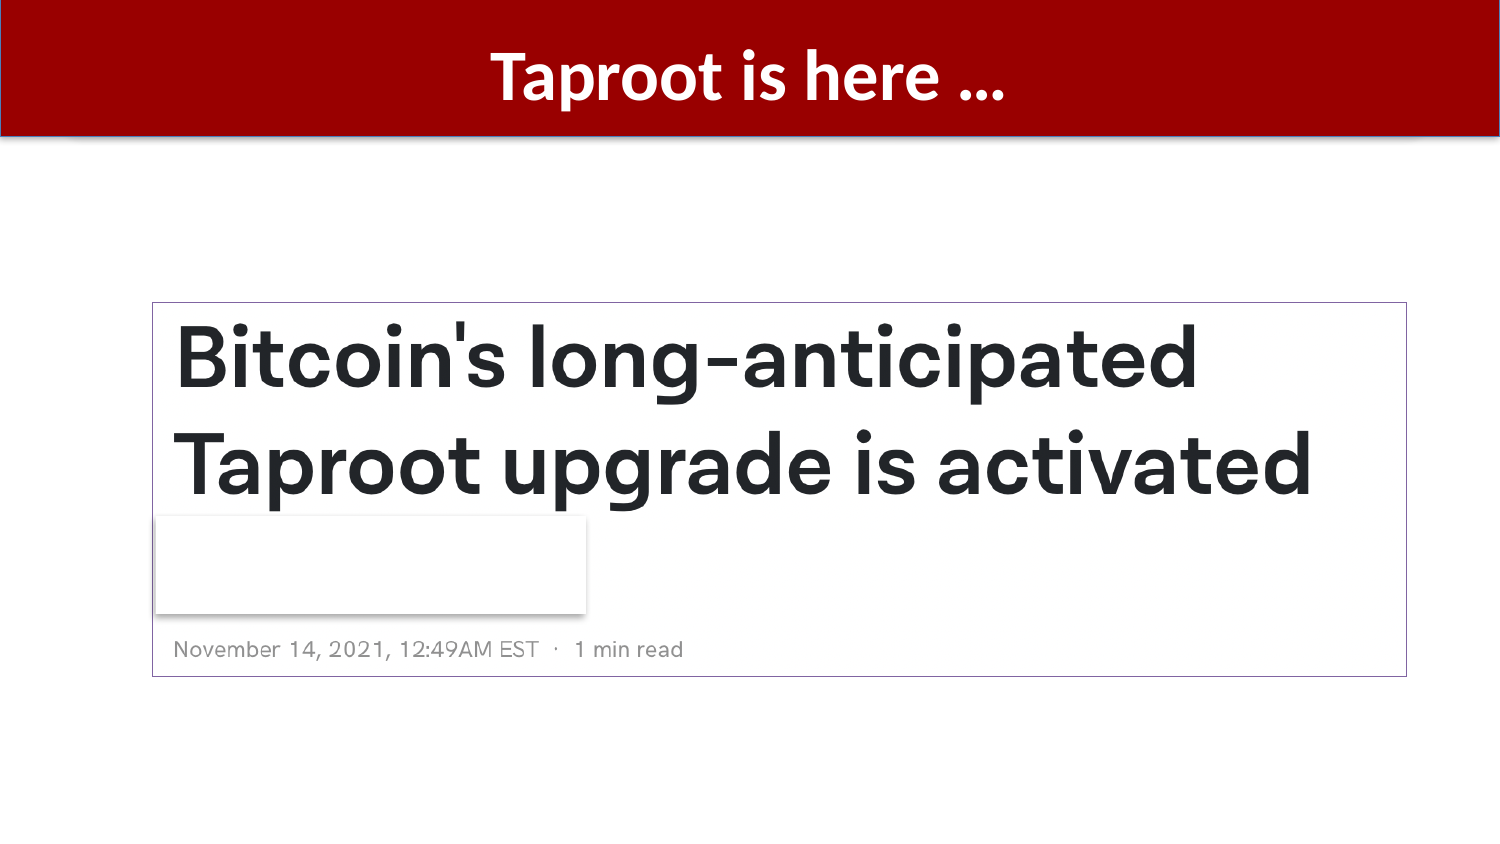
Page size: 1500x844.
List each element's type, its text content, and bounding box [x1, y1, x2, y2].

title Taproot is here … [75, 20, 1425, 123]
picture [151, 302, 1407, 677]
